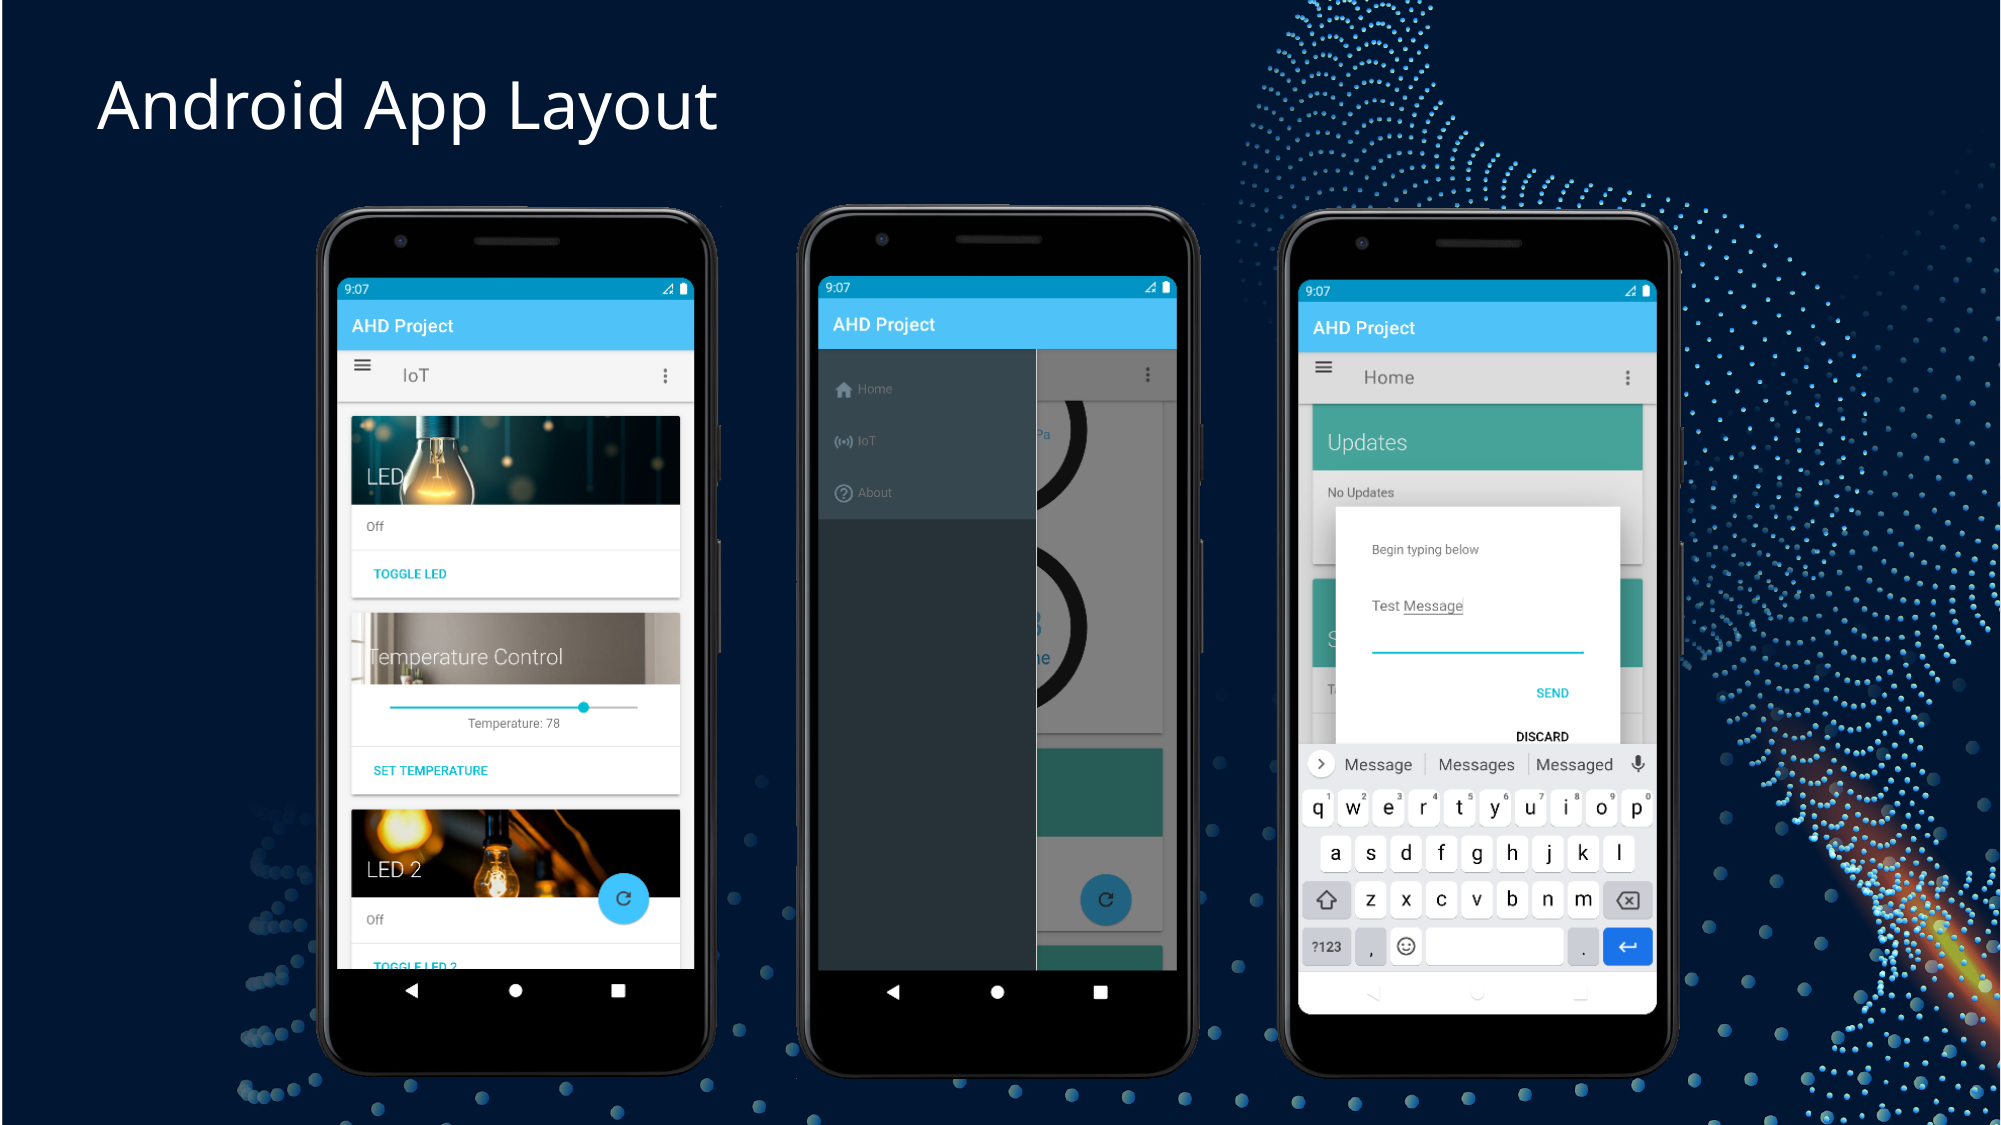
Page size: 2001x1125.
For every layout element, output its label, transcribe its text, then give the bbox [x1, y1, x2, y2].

picture [1689, 0, 2001, 1125]
picture [0, 0, 1688, 1125]
title Android App Layout [82, 47, 1576, 177]
